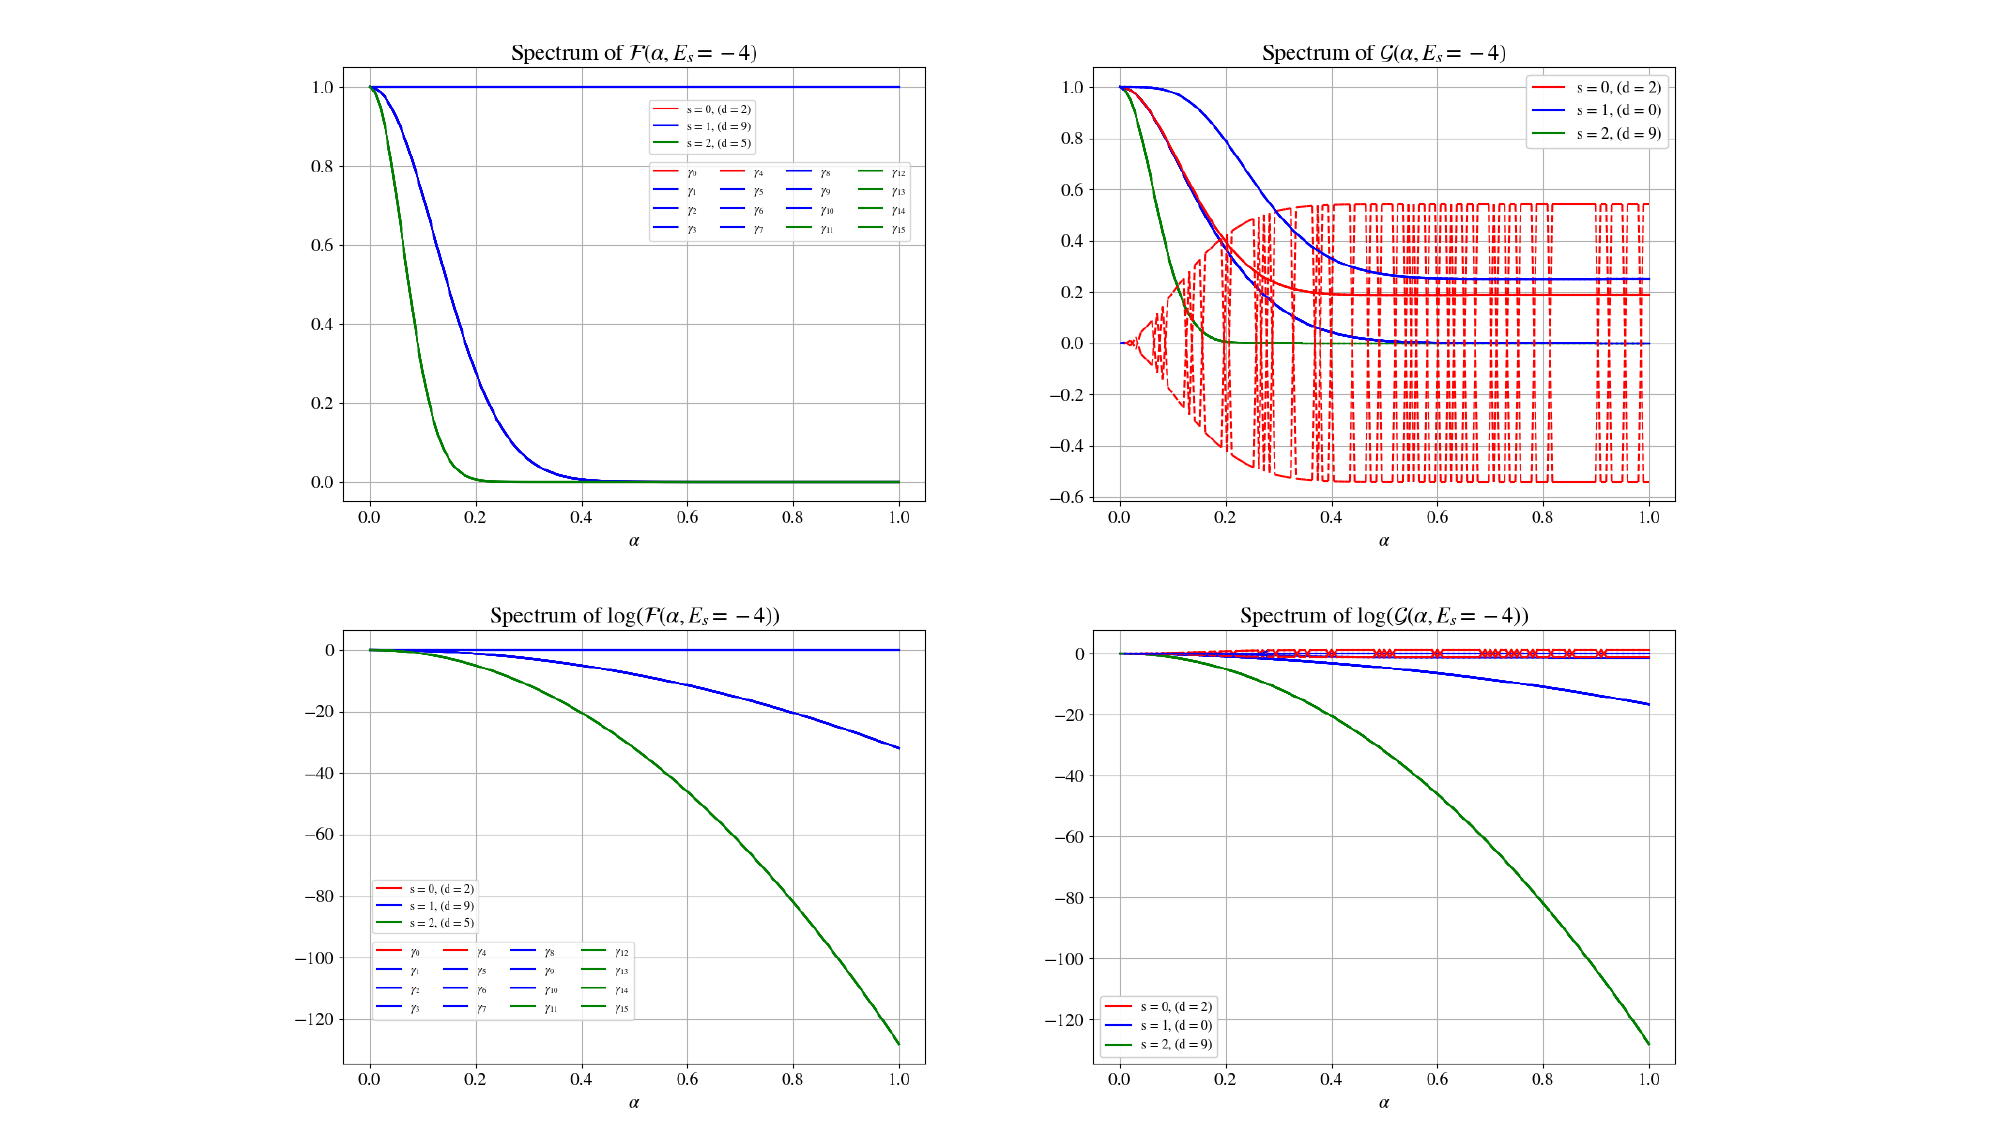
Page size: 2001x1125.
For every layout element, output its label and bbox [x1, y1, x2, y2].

picture [249, 0, 1751, 1125]
